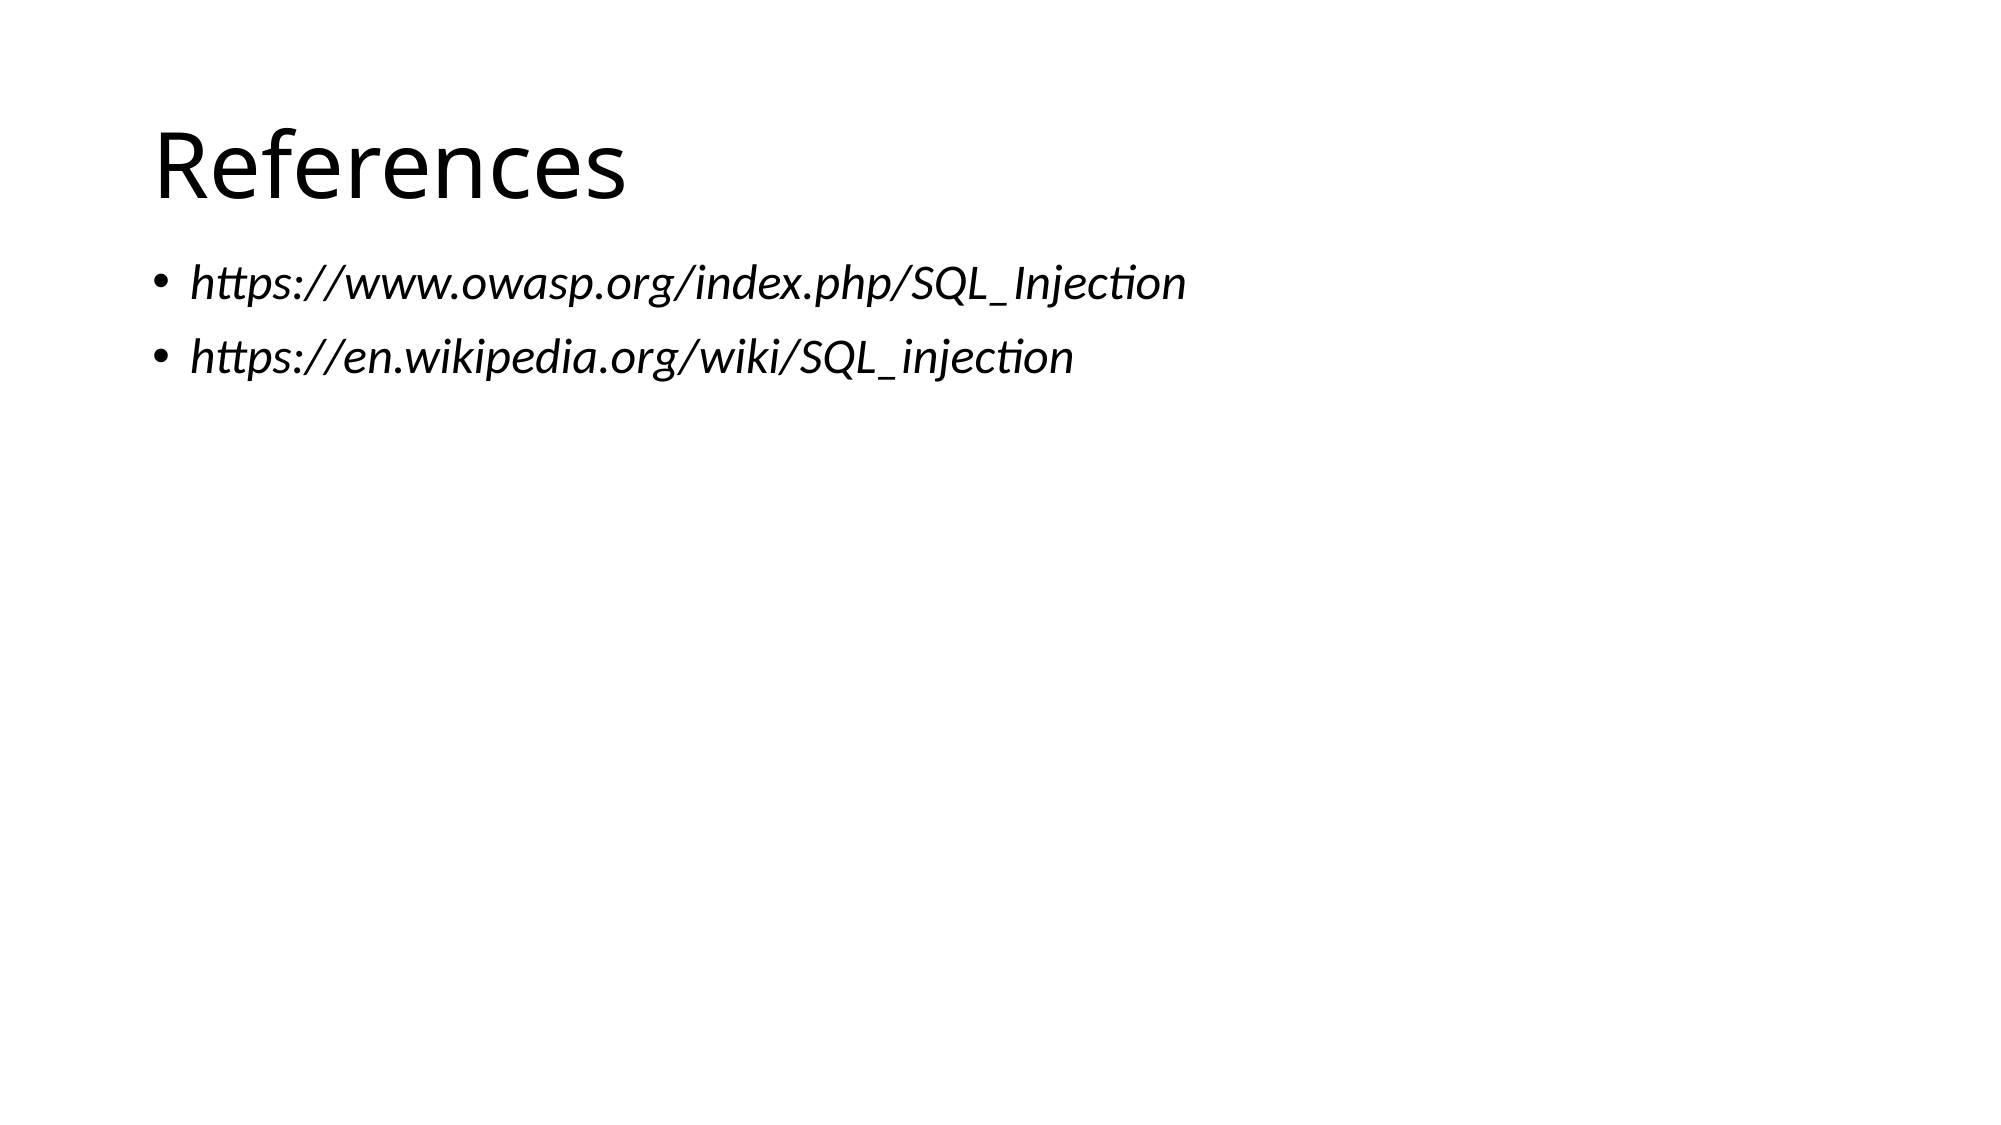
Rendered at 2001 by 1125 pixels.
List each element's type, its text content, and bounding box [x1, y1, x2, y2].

list https://www.owasp.org/index.php/SQL_Injection https://en.wikipedia.org/wiki/SQL_injection [137, 248, 1863, 963]
title References [137, 59, 1863, 248]
